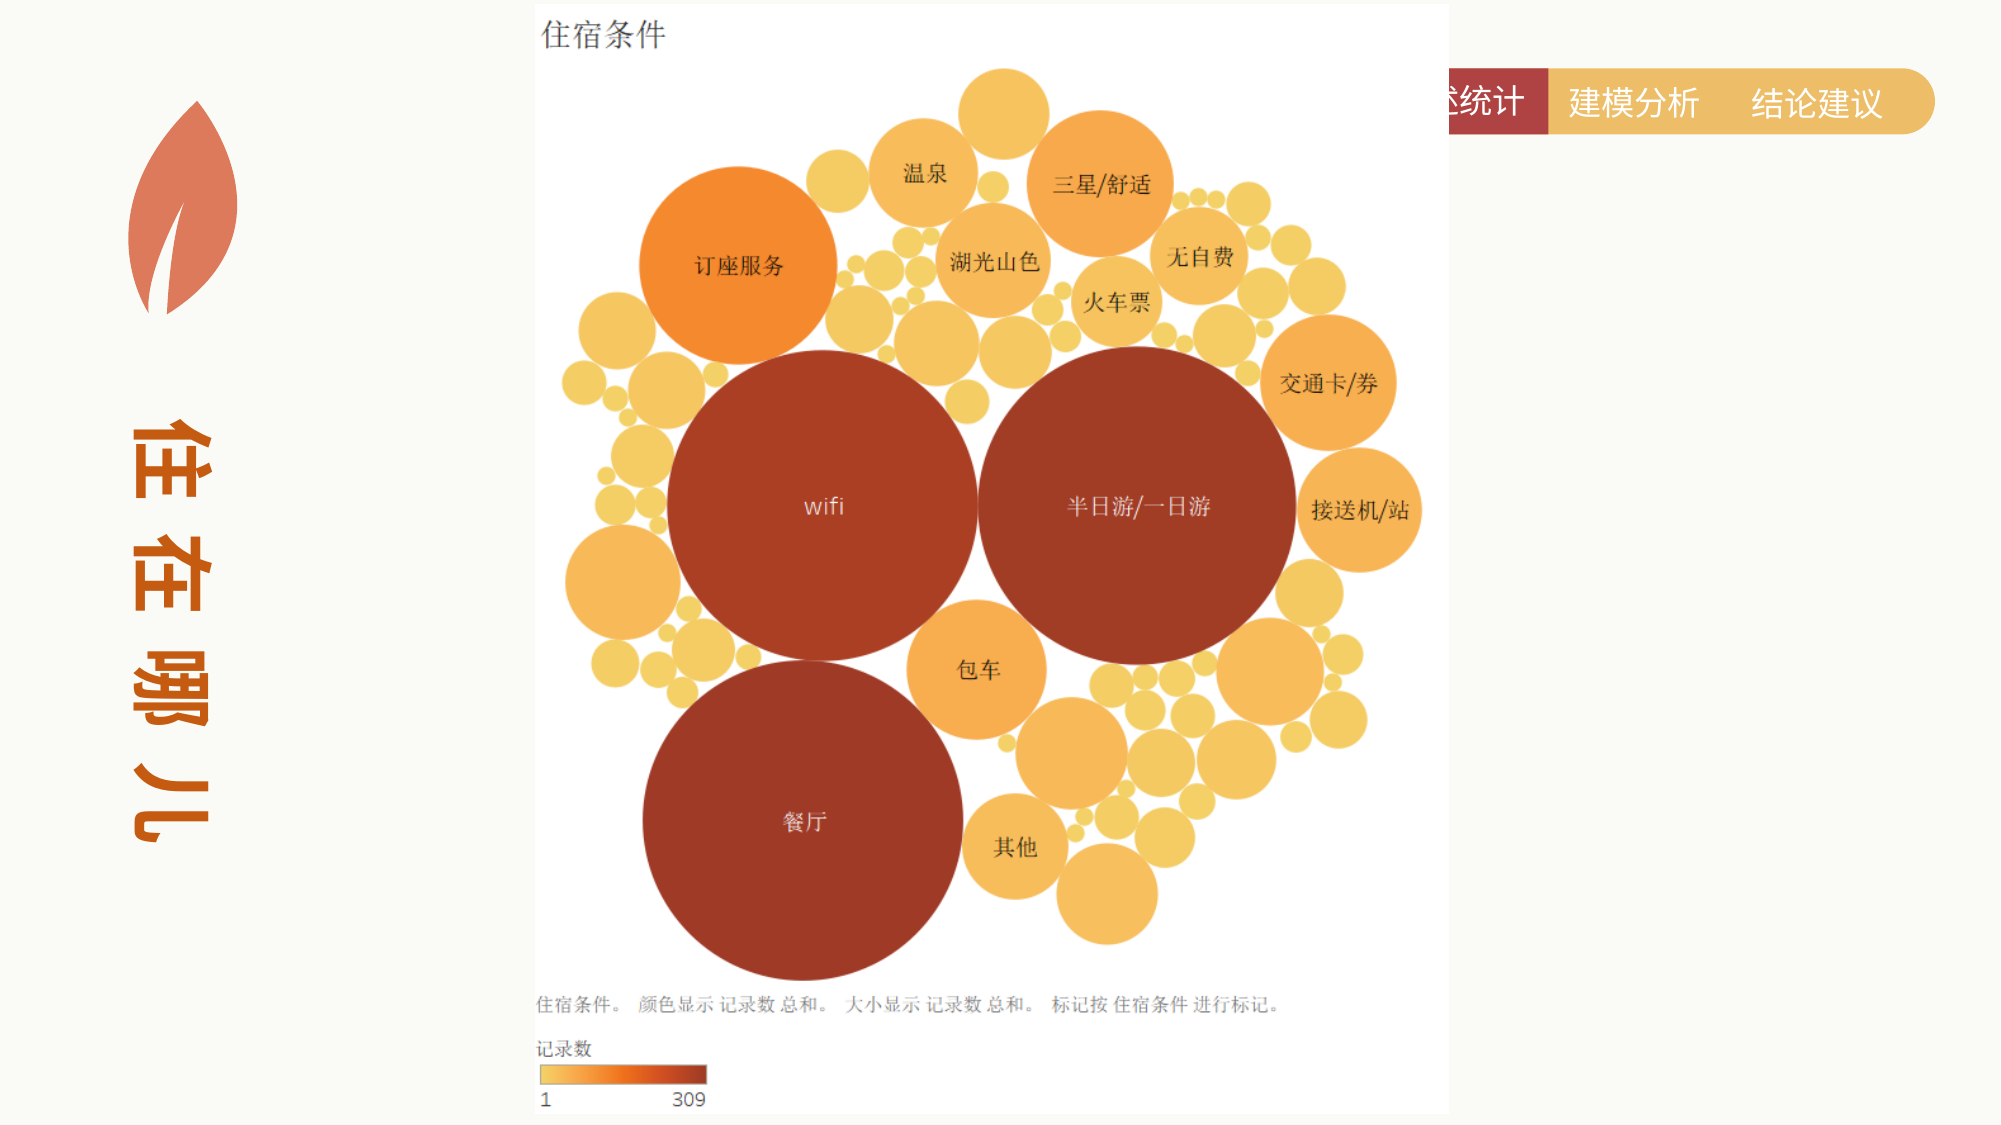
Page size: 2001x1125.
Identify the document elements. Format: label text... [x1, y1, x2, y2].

text_box [1449, 128, 1549, 135]
picture [535, 4, 1449, 1114]
text_box 住在哪儿 [101, 402, 233, 922]
text_box [1449, 128, 1919, 136]
text_box 结论建议 [1736, 76, 1933, 131]
text_box [1933, 87, 1937, 116]
text_box 建模分析 [1553, 74, 1750, 130]
text_box 描述统计 [1449, 73, 1575, 128]
text_box [1449, 67, 1549, 73]
text_box [128, 100, 238, 315]
text_box [1549, 67, 1925, 76]
